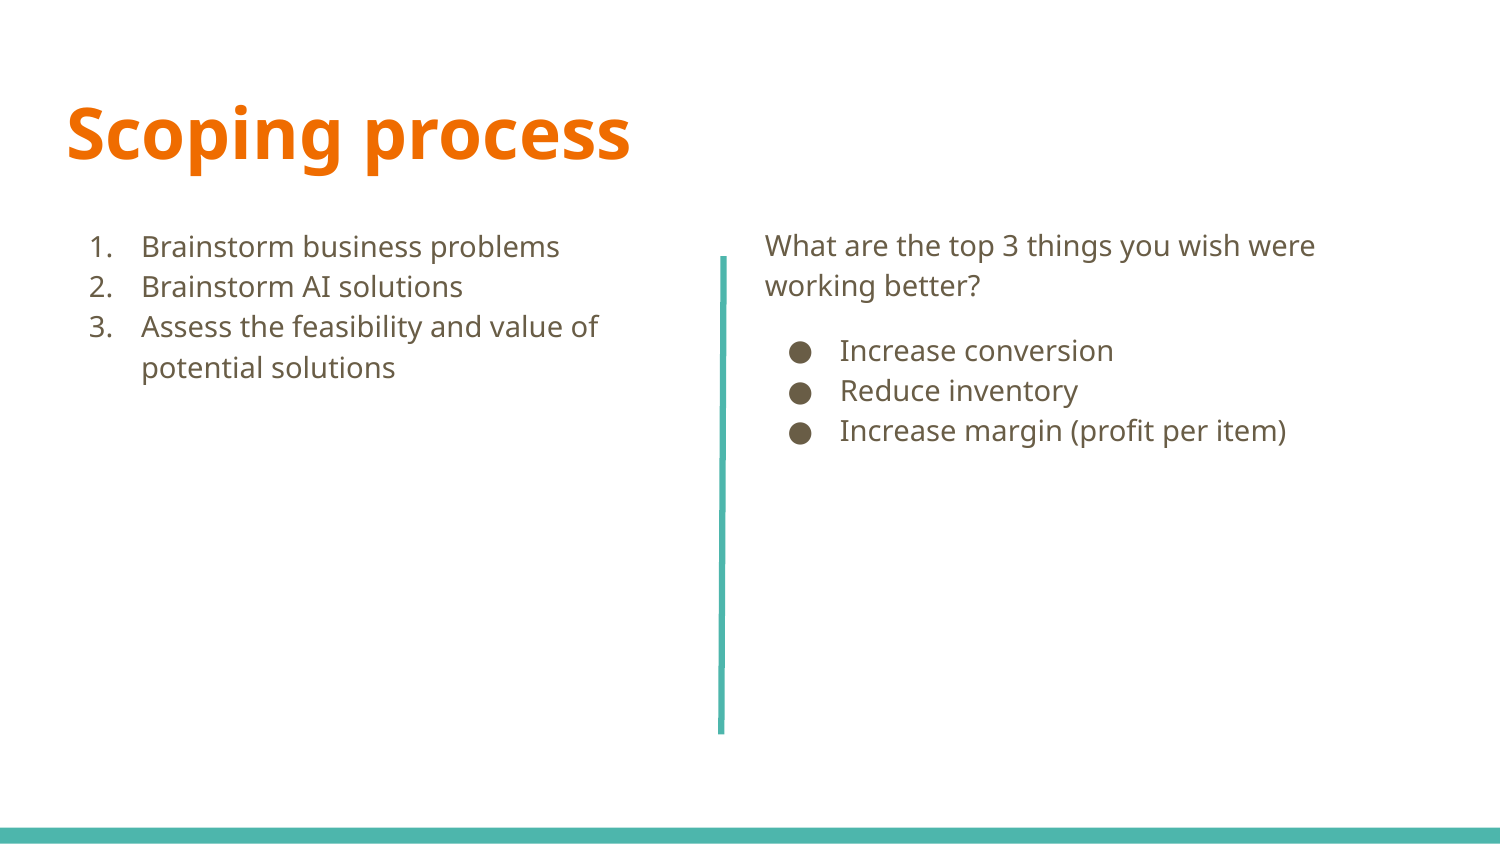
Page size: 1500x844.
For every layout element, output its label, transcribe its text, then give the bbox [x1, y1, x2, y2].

list Brainstorm business problems Brainstorm AI solutions Assess the feasibility and value of potential solutions [51, 207, 707, 750]
text_box What are the top 3 things you wish were working better? Increase conversion Reduce inventory Increase margin (profit per item) [674, 206, 1449, 463]
title Scoping process [51, 72, 1449, 189]
